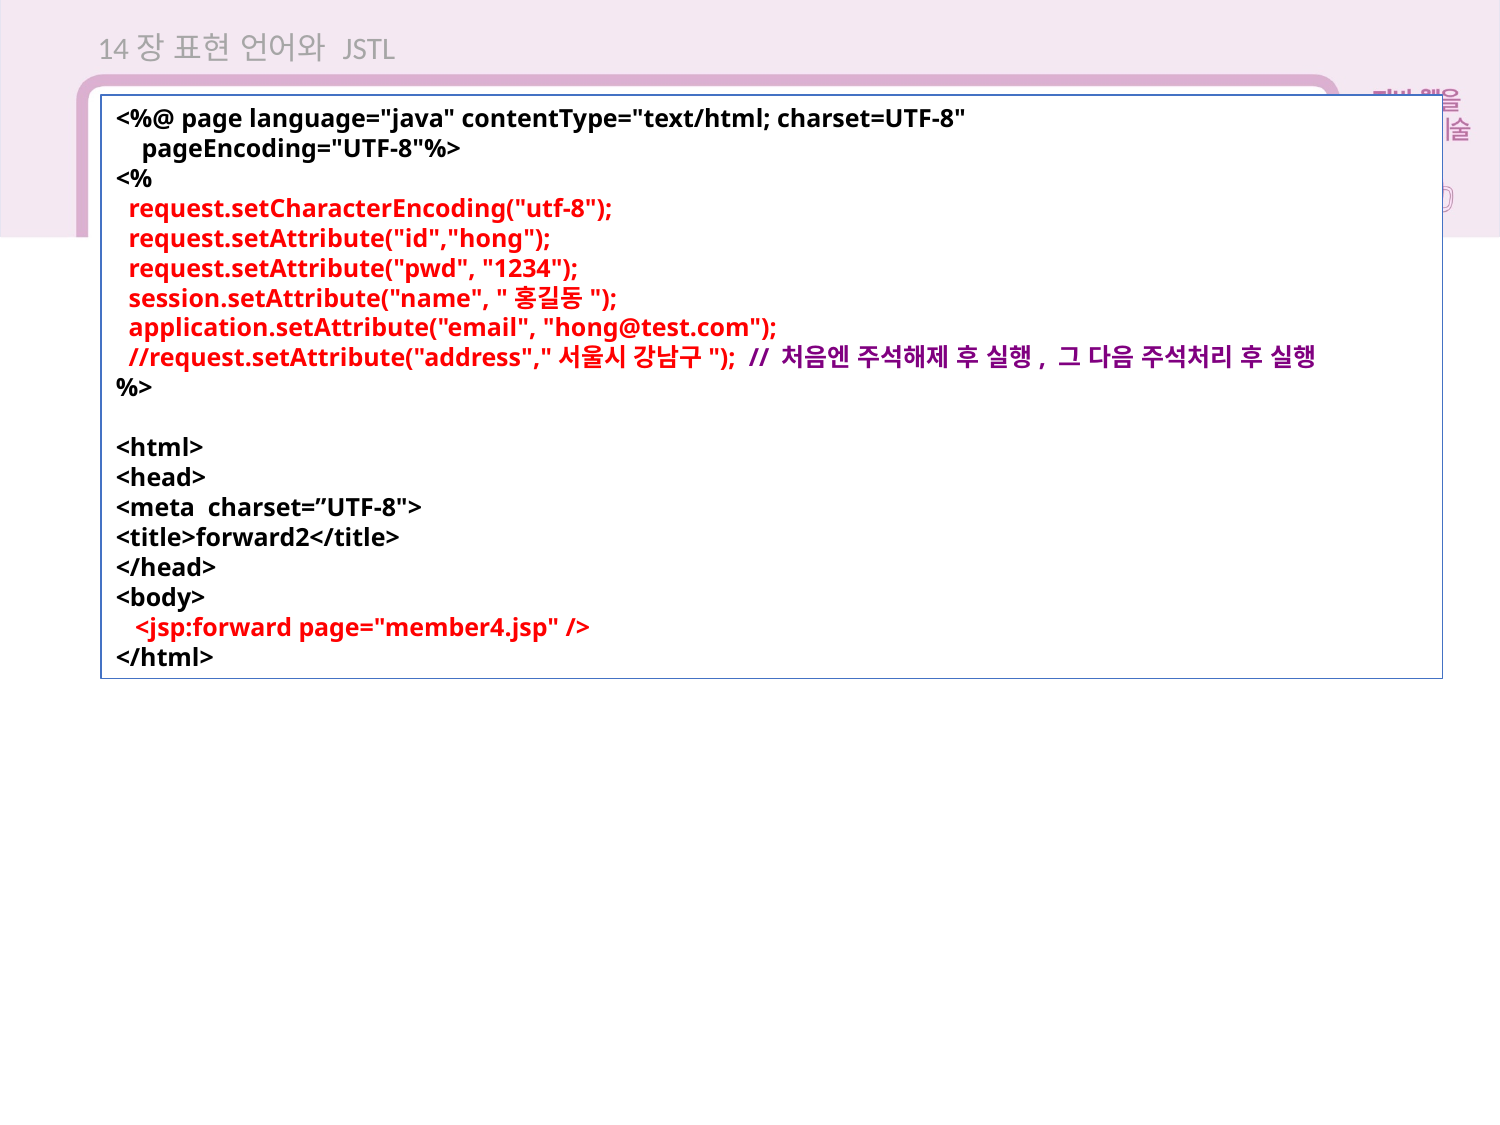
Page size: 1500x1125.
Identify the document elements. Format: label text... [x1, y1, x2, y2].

text_box <%@ page language="java" contentType="text/html; charset=UTF-8" pageEncoding="UTF-8"%> <% request.setCharacterEncoding("utf-8"); request.setAttribute("id","hong"); request.setAttribute("pwd", "1234"); session.setAttribute("name", "홍길동"); application.setAttribute("email", "hong@test.com"); //request.setAttribute("address","서울시 강남구"); // 처음엔 주석해제 후 실행, 그 다음 주석처리 후 실행 %> <html> <head> <meta charset=”UTF-8"> <title>forward2</title> </head> <body> <jsp:forward page="member4.jsp" /> </html> [100, 95, 1443, 679]
picture [0, 0, 1500, 1125]
text_box 14장 표현 언어와 JSTL [82, 0, 1133, 74]
